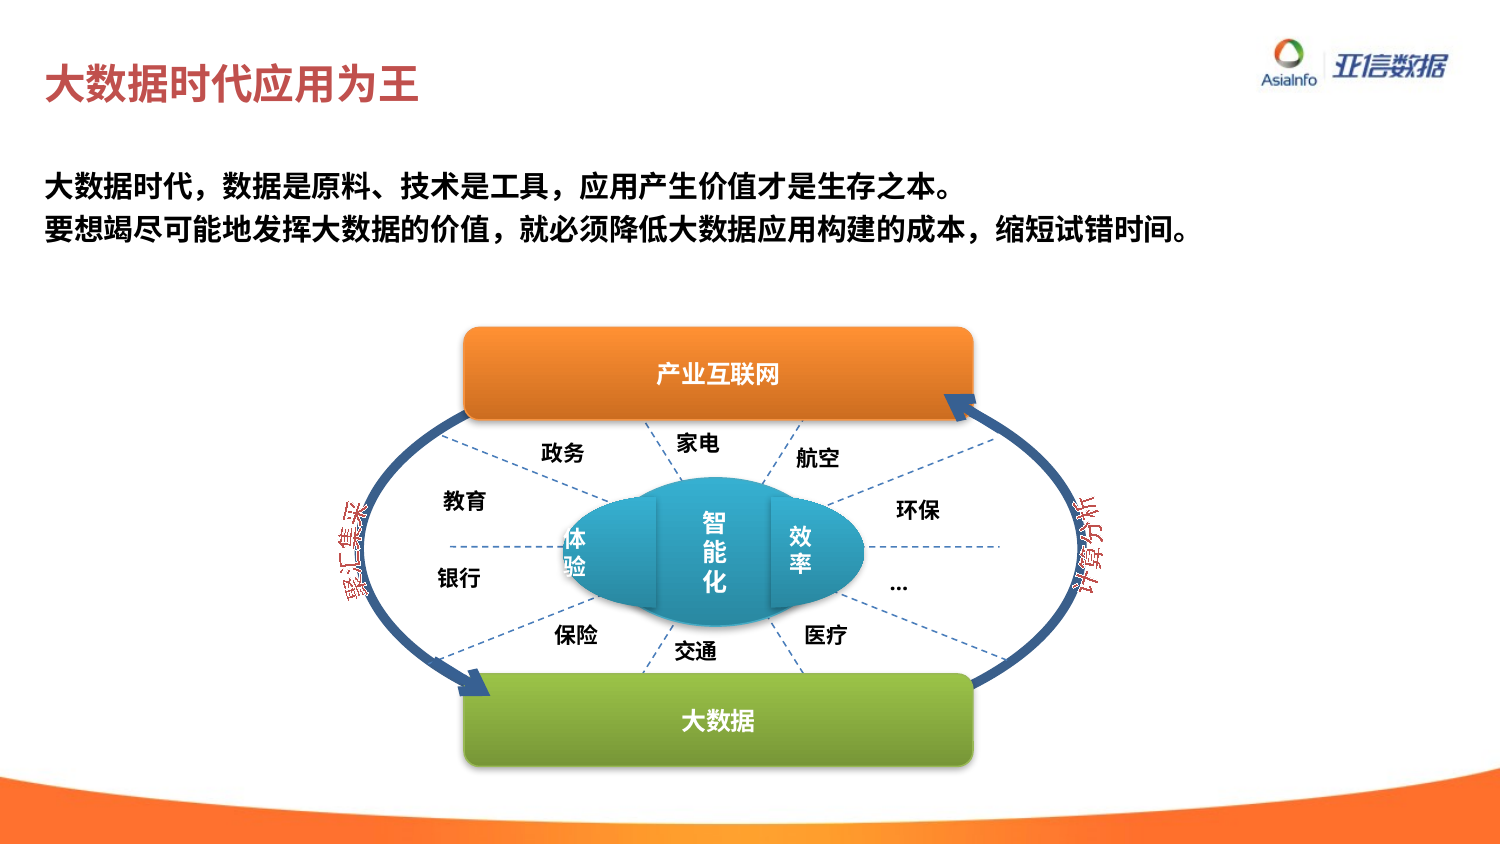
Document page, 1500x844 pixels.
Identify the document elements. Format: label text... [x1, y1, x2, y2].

text_box 大数据时代，数据是原料、技术是工具，应用产生价值才是生存之本。 要想竭尽可能地发挥大数据的价值，就必须降低大数据应用构建的成本，缩短试错时间。 [29, 153, 1436, 254]
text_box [348, 327, 1093, 767]
title 大数据时代应用为王 [29, 26, 1477, 116]
picture [0, 0, 1500, 844]
